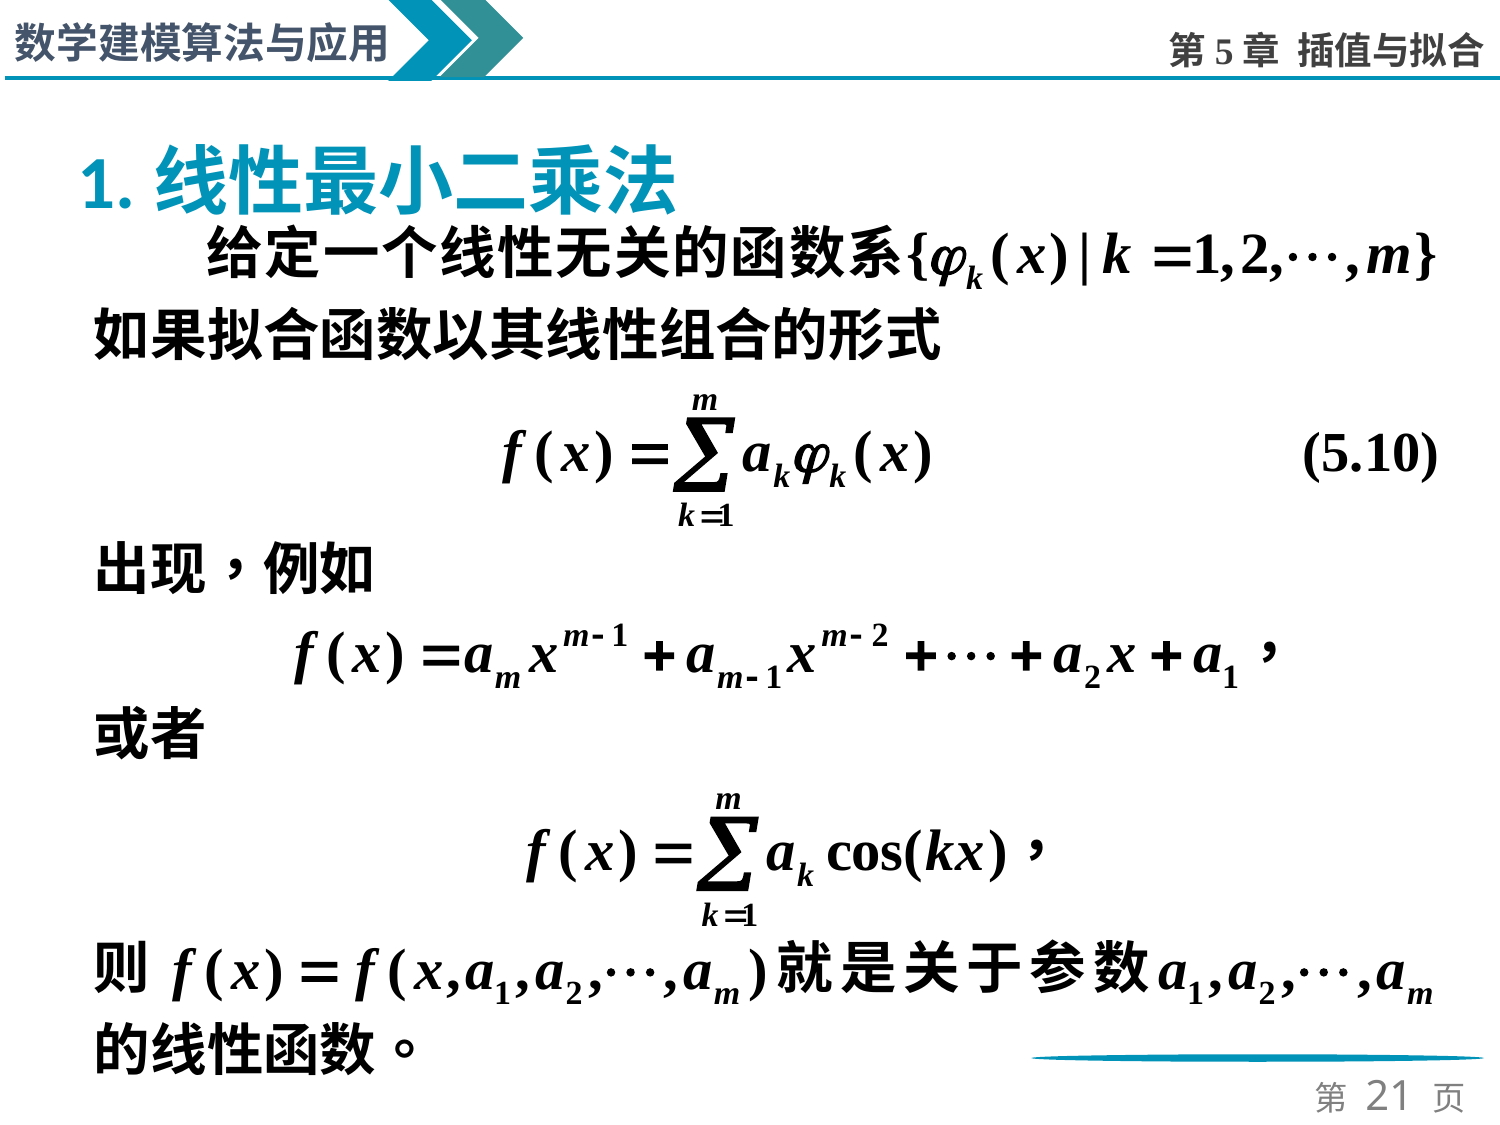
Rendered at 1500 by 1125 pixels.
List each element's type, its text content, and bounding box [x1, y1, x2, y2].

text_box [93, 215, 1437, 1096]
text_box 1.线性最小二乘法 [63, 126, 1100, 232]
